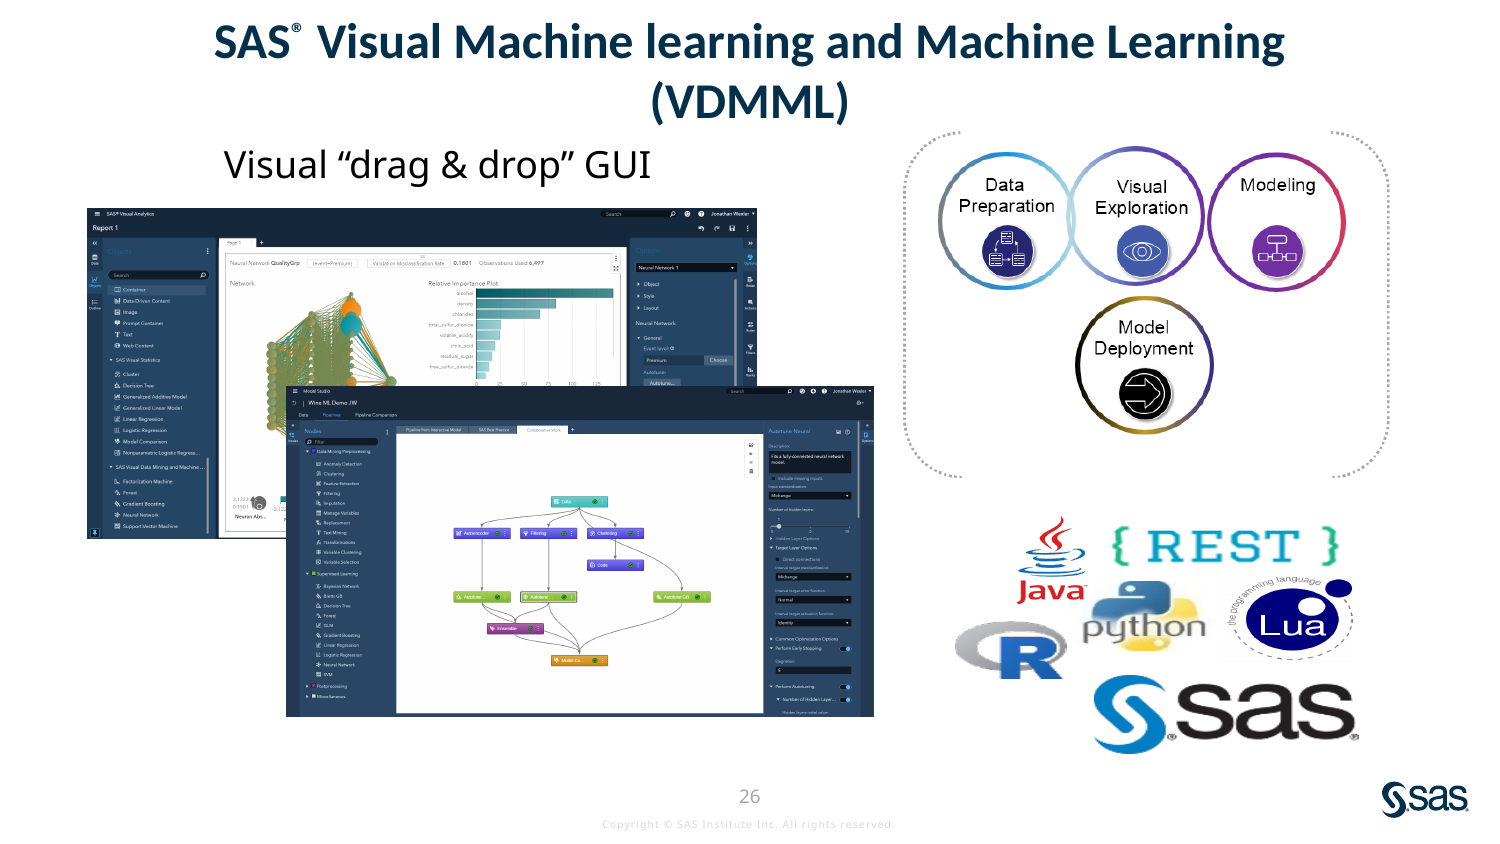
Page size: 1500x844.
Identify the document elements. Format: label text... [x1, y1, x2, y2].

text_box Visual “drag & drop” GUI [25, 141, 851, 194]
picture [881, 116, 1411, 485]
title SAS® Visual Machine learning and Machine Learning (VDMML) [102, 31, 1398, 107]
picture [87, 207, 874, 717]
slide_number 26 [675, 780, 825, 818]
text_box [955, 508, 1359, 754]
